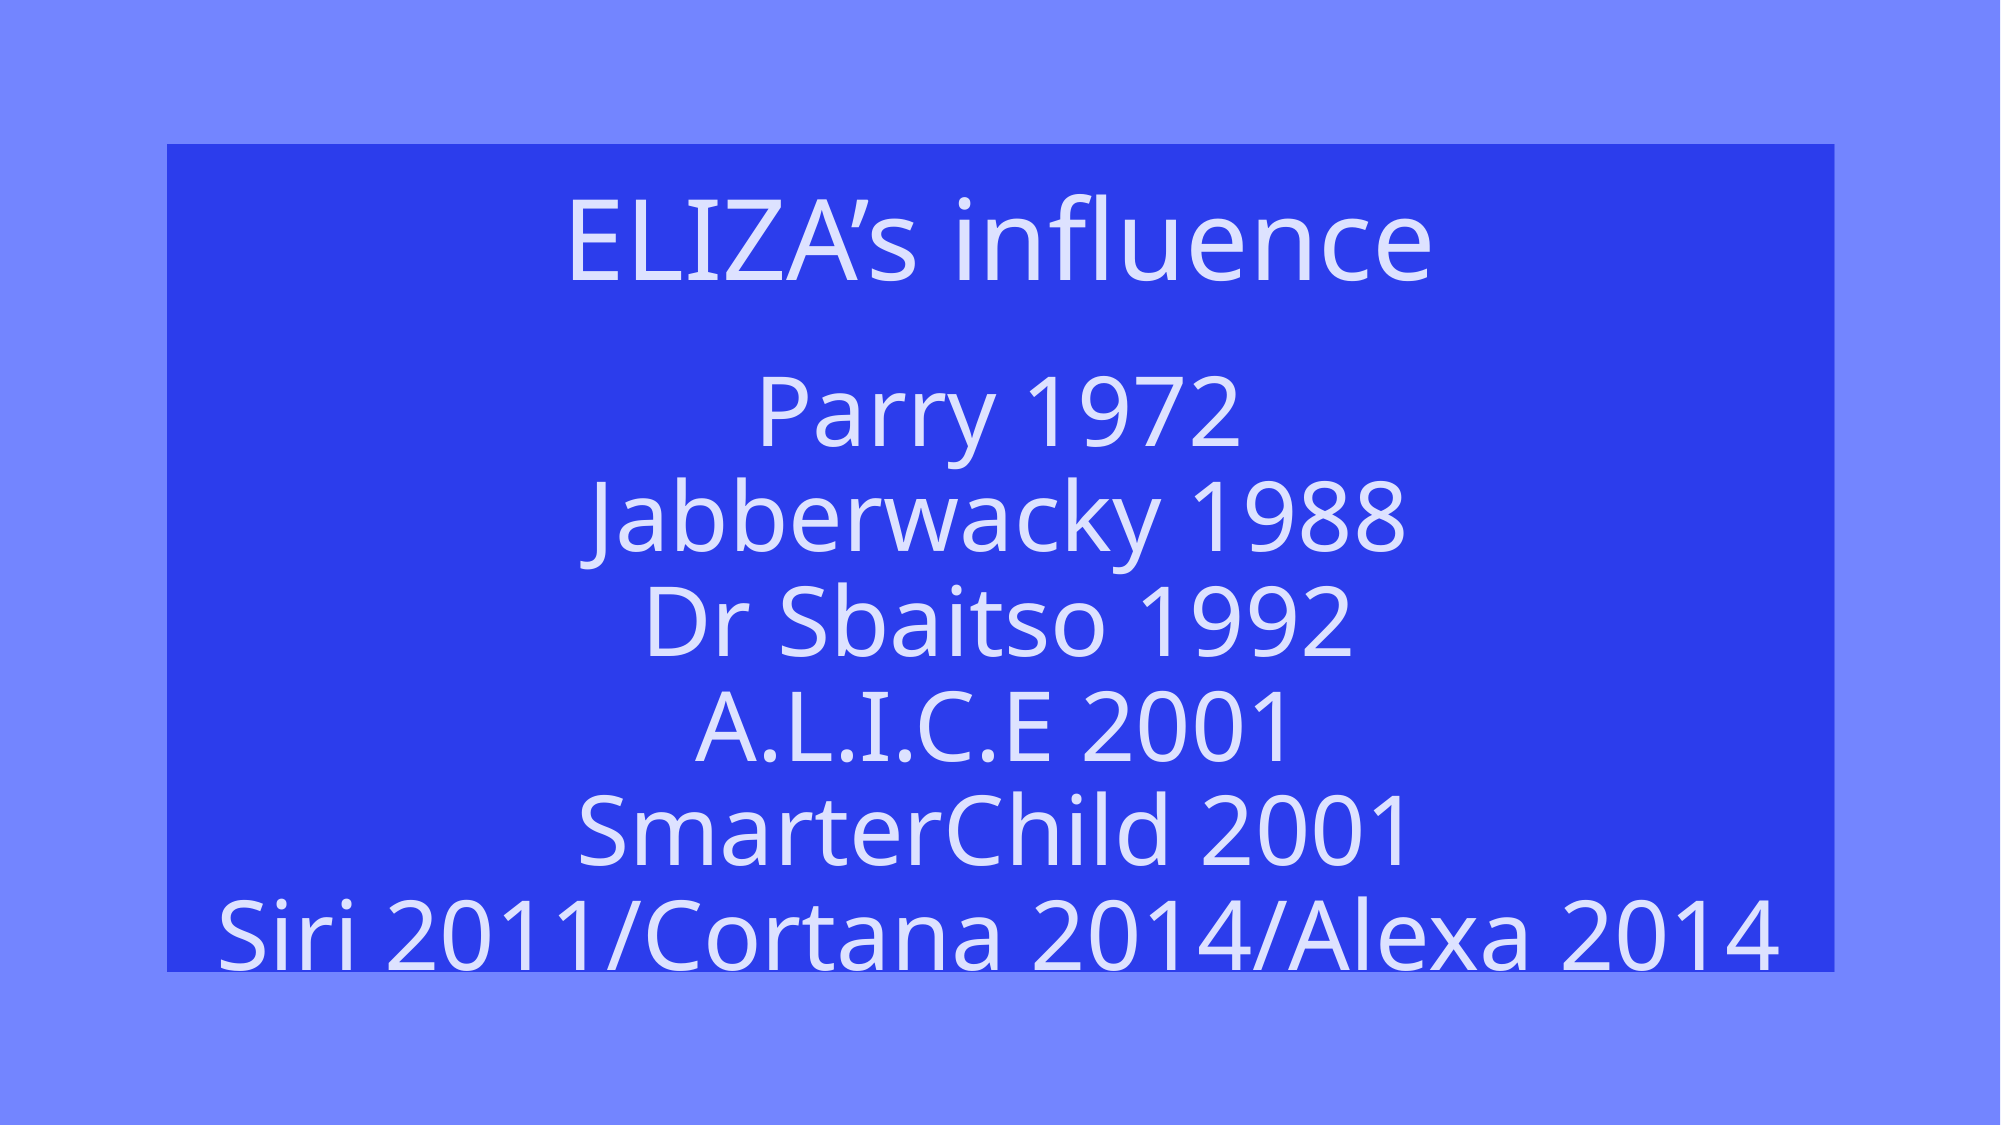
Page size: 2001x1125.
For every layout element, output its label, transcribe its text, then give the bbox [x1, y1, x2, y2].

picture [0, 0, 2001, 1125]
text_box Parry 1972 Jabberwacky 1988 Dr Sbaitso 1992 A.L.I.C.E 2001 SmarterChild 2001 Siri 2011/Cortana 2014/Alexa 2014 [169, 355, 1829, 1001]
text_box ELIZA’s influence [169, 160, 1830, 310]
